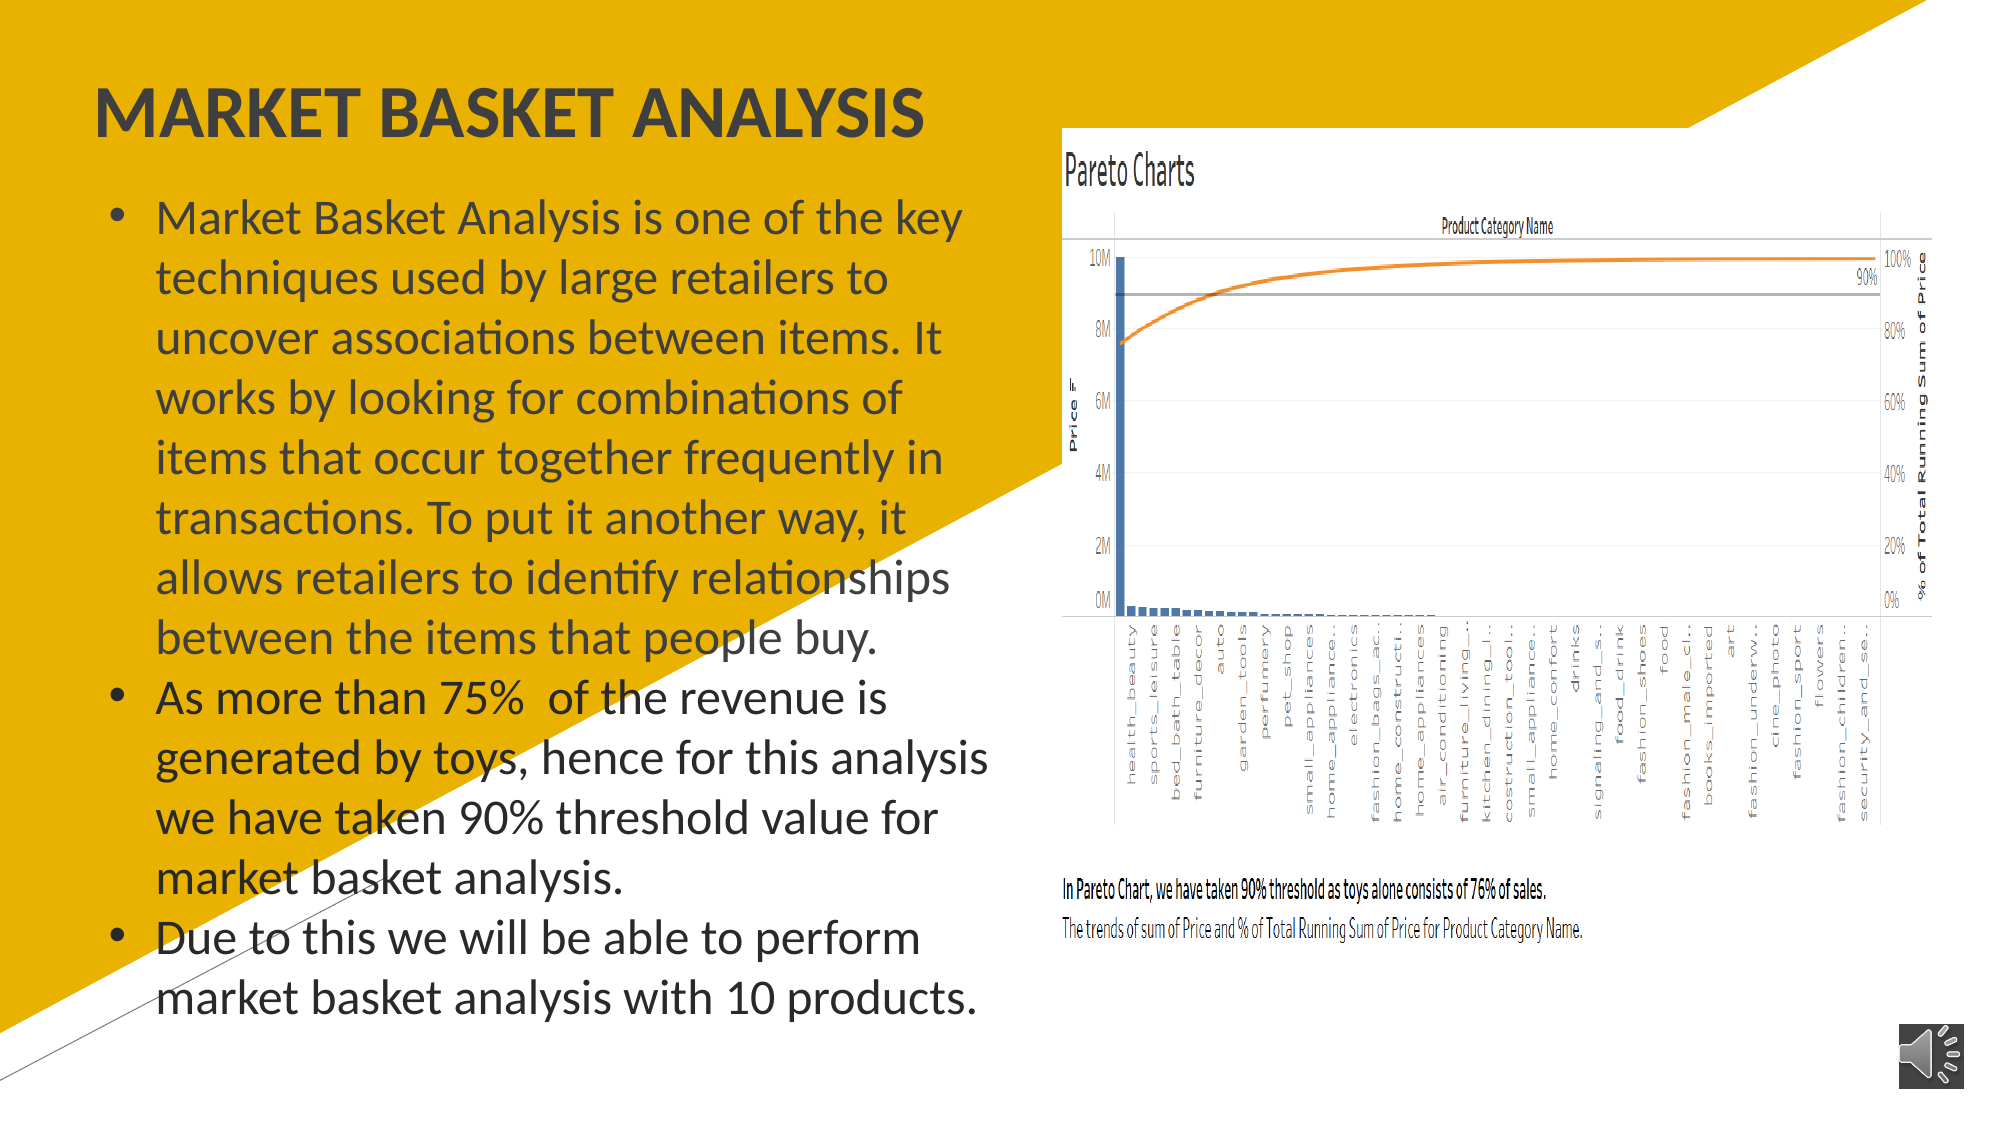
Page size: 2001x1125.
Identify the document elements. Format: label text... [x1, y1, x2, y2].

text_box Market Basket Analysis is one of the key techniques used by large retailers to uncover associations between items. It works by looking for combinations of items that occur together frequently in transactions. To put it another way, it allows retailers to identify relationships between the items that people buy. As more than 75% of the revenue is generated by toys, hence for this analysis we have taken 90% threshold value for market basket analysis. Due to this we will be able to perform market basket analysis with 10 products. [93, 240, 1040, 970]
picture [1062, 127, 1933, 949]
title MARKET BASKET ANALYSIS [46, 32, 1414, 187]
picture [1897, 1022, 1965, 1090]
